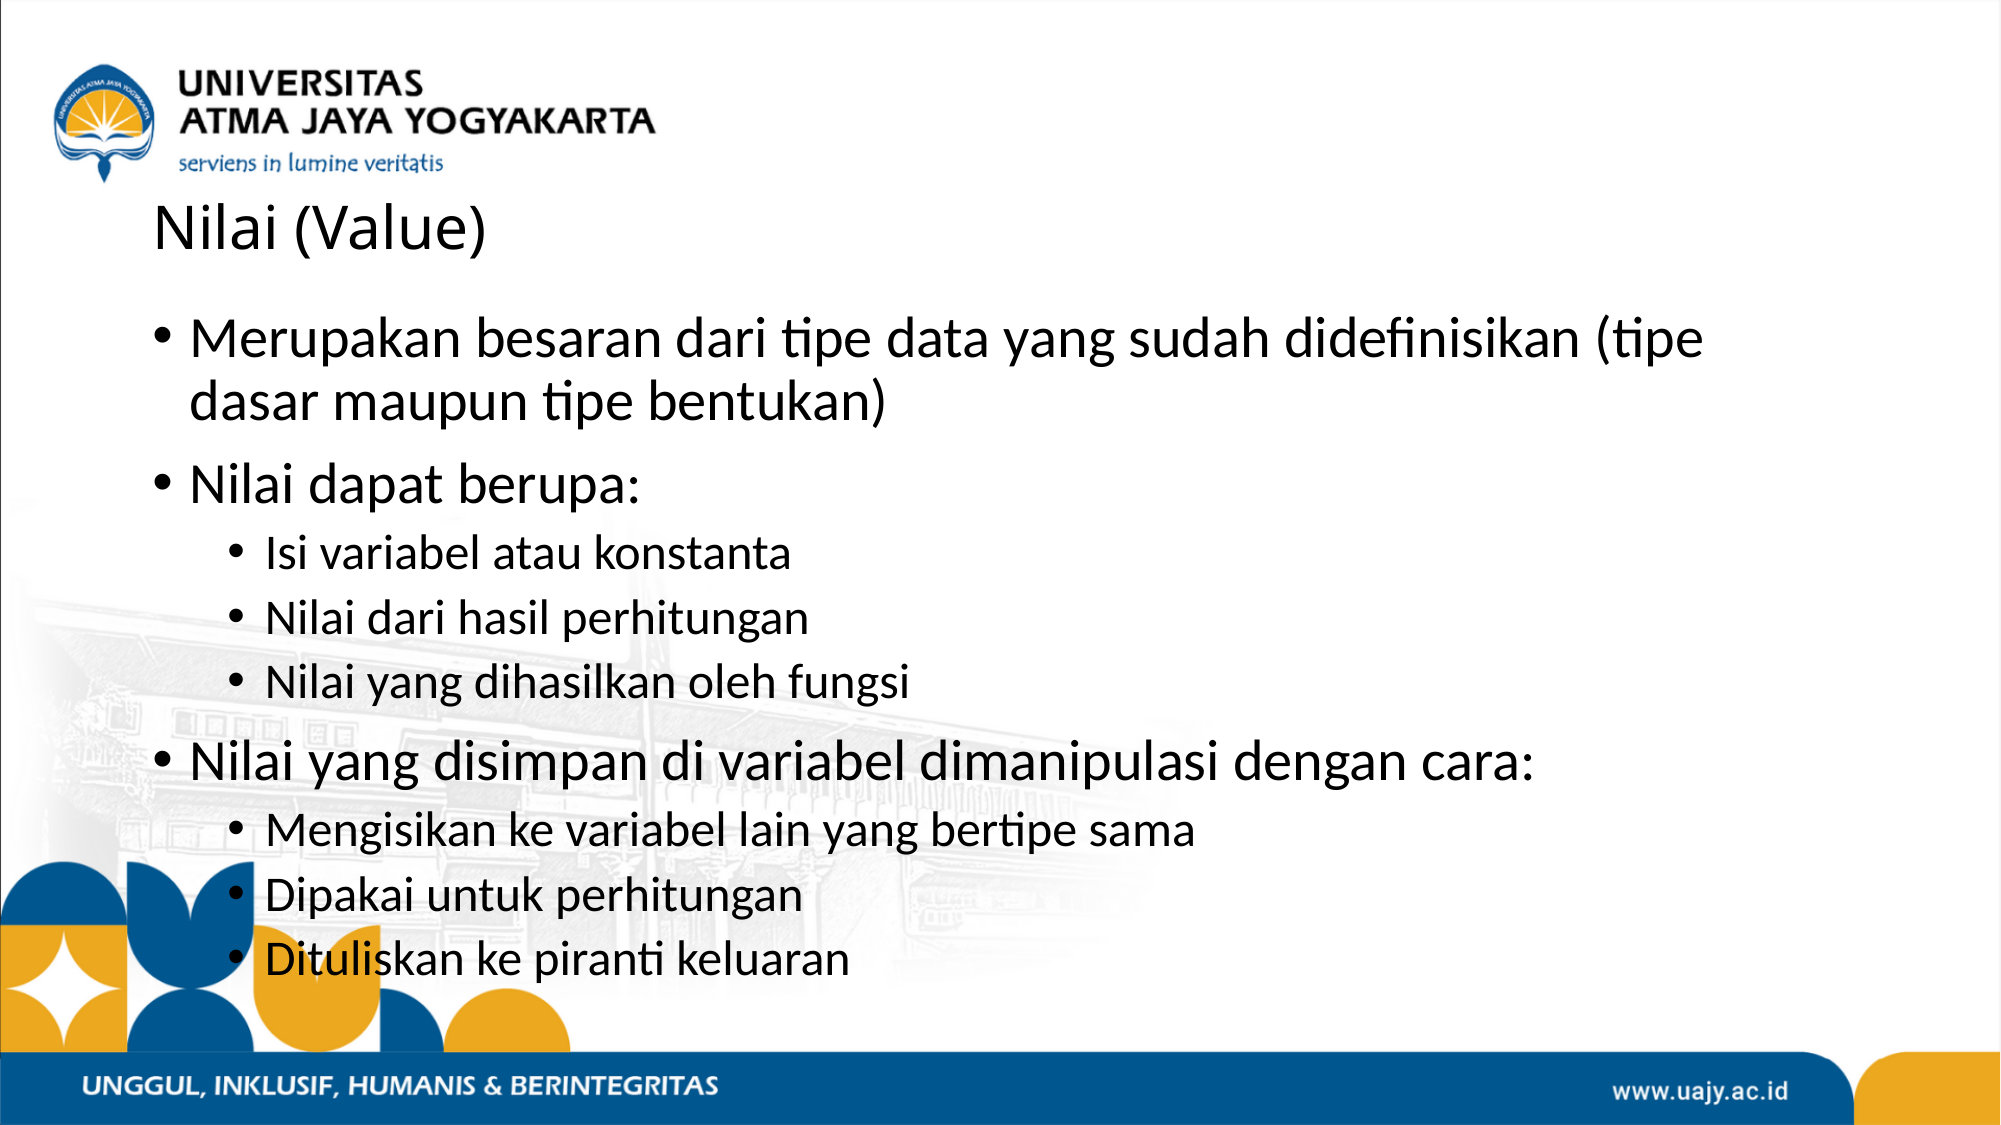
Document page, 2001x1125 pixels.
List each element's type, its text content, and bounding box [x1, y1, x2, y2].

list Merupakan besaran dari tipe data yang sudah didefinisikan (tipe dasar maupun tipe bentukan) Nilai dapat berupa: Isi variabel atau konstanta Nilai dari hasil perhitungan Nilai yang dihasilkan oleh fungsi Nilai yang disimpan di variabel dimanipulasi dengan cara: Mengisikan ke variabel lain yang bertipe sama Dipakai untuk perhitungan Dituliskan ke piranti keluaran [137, 299, 1863, 1014]
picture [0, 0, 2001, 1125]
title Nilai (Value) [137, 189, 1863, 271]
